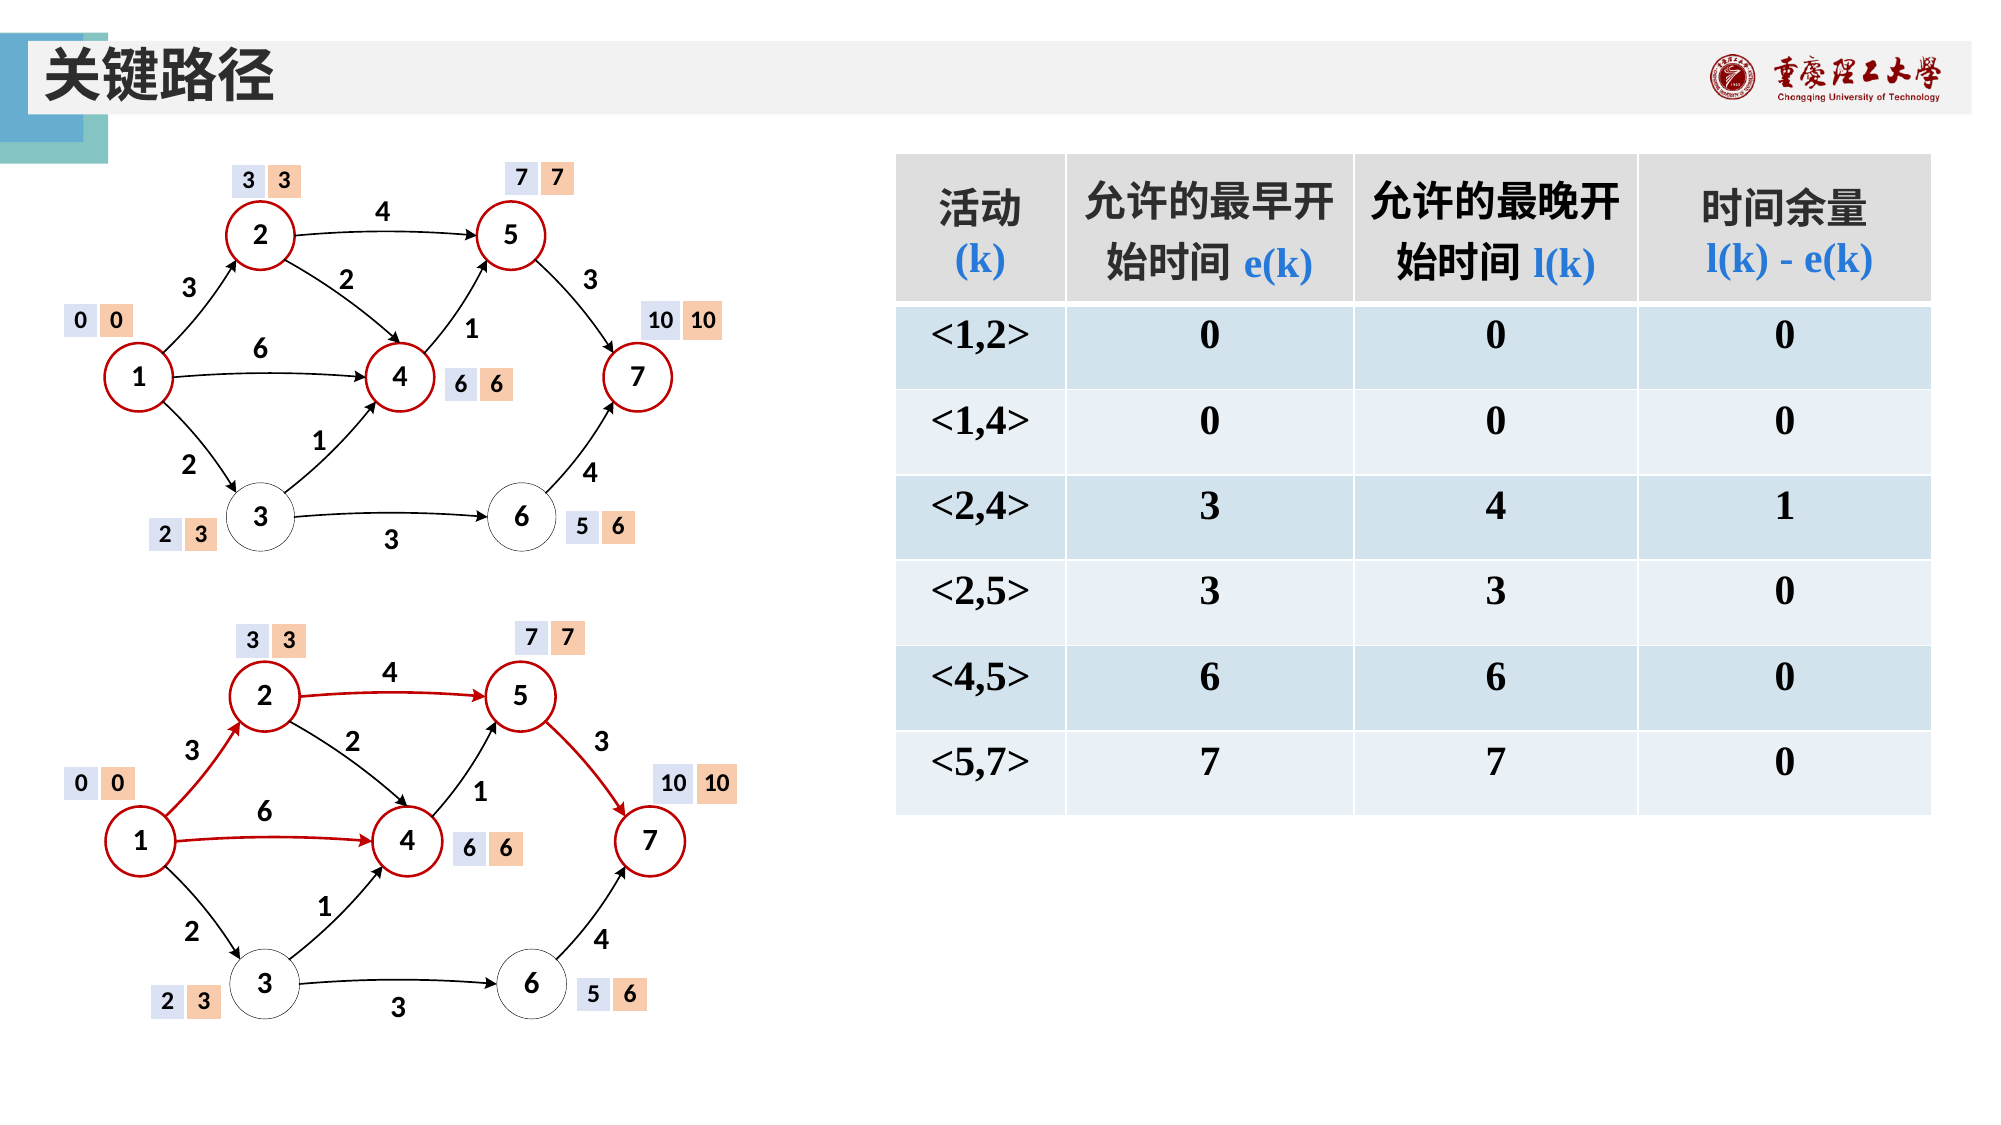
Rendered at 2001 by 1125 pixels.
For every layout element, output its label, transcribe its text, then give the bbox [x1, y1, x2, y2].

table_cell 0 [1639, 307, 1931, 389]
table_cell 3 [1355, 561, 1637, 645]
picture [1709, 53, 1941, 102]
table_cell 0 [1067, 390, 1353, 474]
table_cell 0 [1067, 307, 1353, 389]
table_cell <2,4> [896, 476, 1065, 559]
table_cell 0 [1639, 561, 1931, 645]
table_cell 0 [1639, 732, 1931, 815]
table_cell 6 [1067, 646, 1353, 730]
table_cell 0 [1355, 390, 1637, 474]
table_cell 4 [1355, 476, 1637, 559]
table_cell <1,4> [896, 390, 1065, 474]
table_header 活动 (k) [896, 154, 1065, 301]
table_header 允许的最早开始时间e(k) [1067, 154, 1353, 301]
table_header 时间余量 l(k) - e(k) [1639, 154, 1931, 301]
table_cell <5,7> [896, 732, 1065, 815]
table_cell 0 [1639, 646, 1931, 730]
table_cell <2,5> [896, 561, 1065, 645]
table_cell 3 [1067, 561, 1353, 645]
title 关键路径 [28, 40, 1972, 115]
table_cell <1,2> [896, 307, 1065, 389]
table_cell 7 [1355, 732, 1637, 815]
table_cell 7 [1067, 732, 1353, 815]
table_header 允许的最晚开始时间l(k) [1355, 154, 1637, 301]
table_cell 1 [1639, 476, 1931, 559]
table_cell 0 [1639, 390, 1931, 474]
table_cell <4,5> [896, 646, 1065, 730]
table_cell 3 [1067, 476, 1353, 559]
picture [58, 611, 744, 1043]
table_cell 0 [1355, 307, 1637, 389]
picture [59, 152, 730, 575]
table_cell 6 [1355, 646, 1637, 730]
